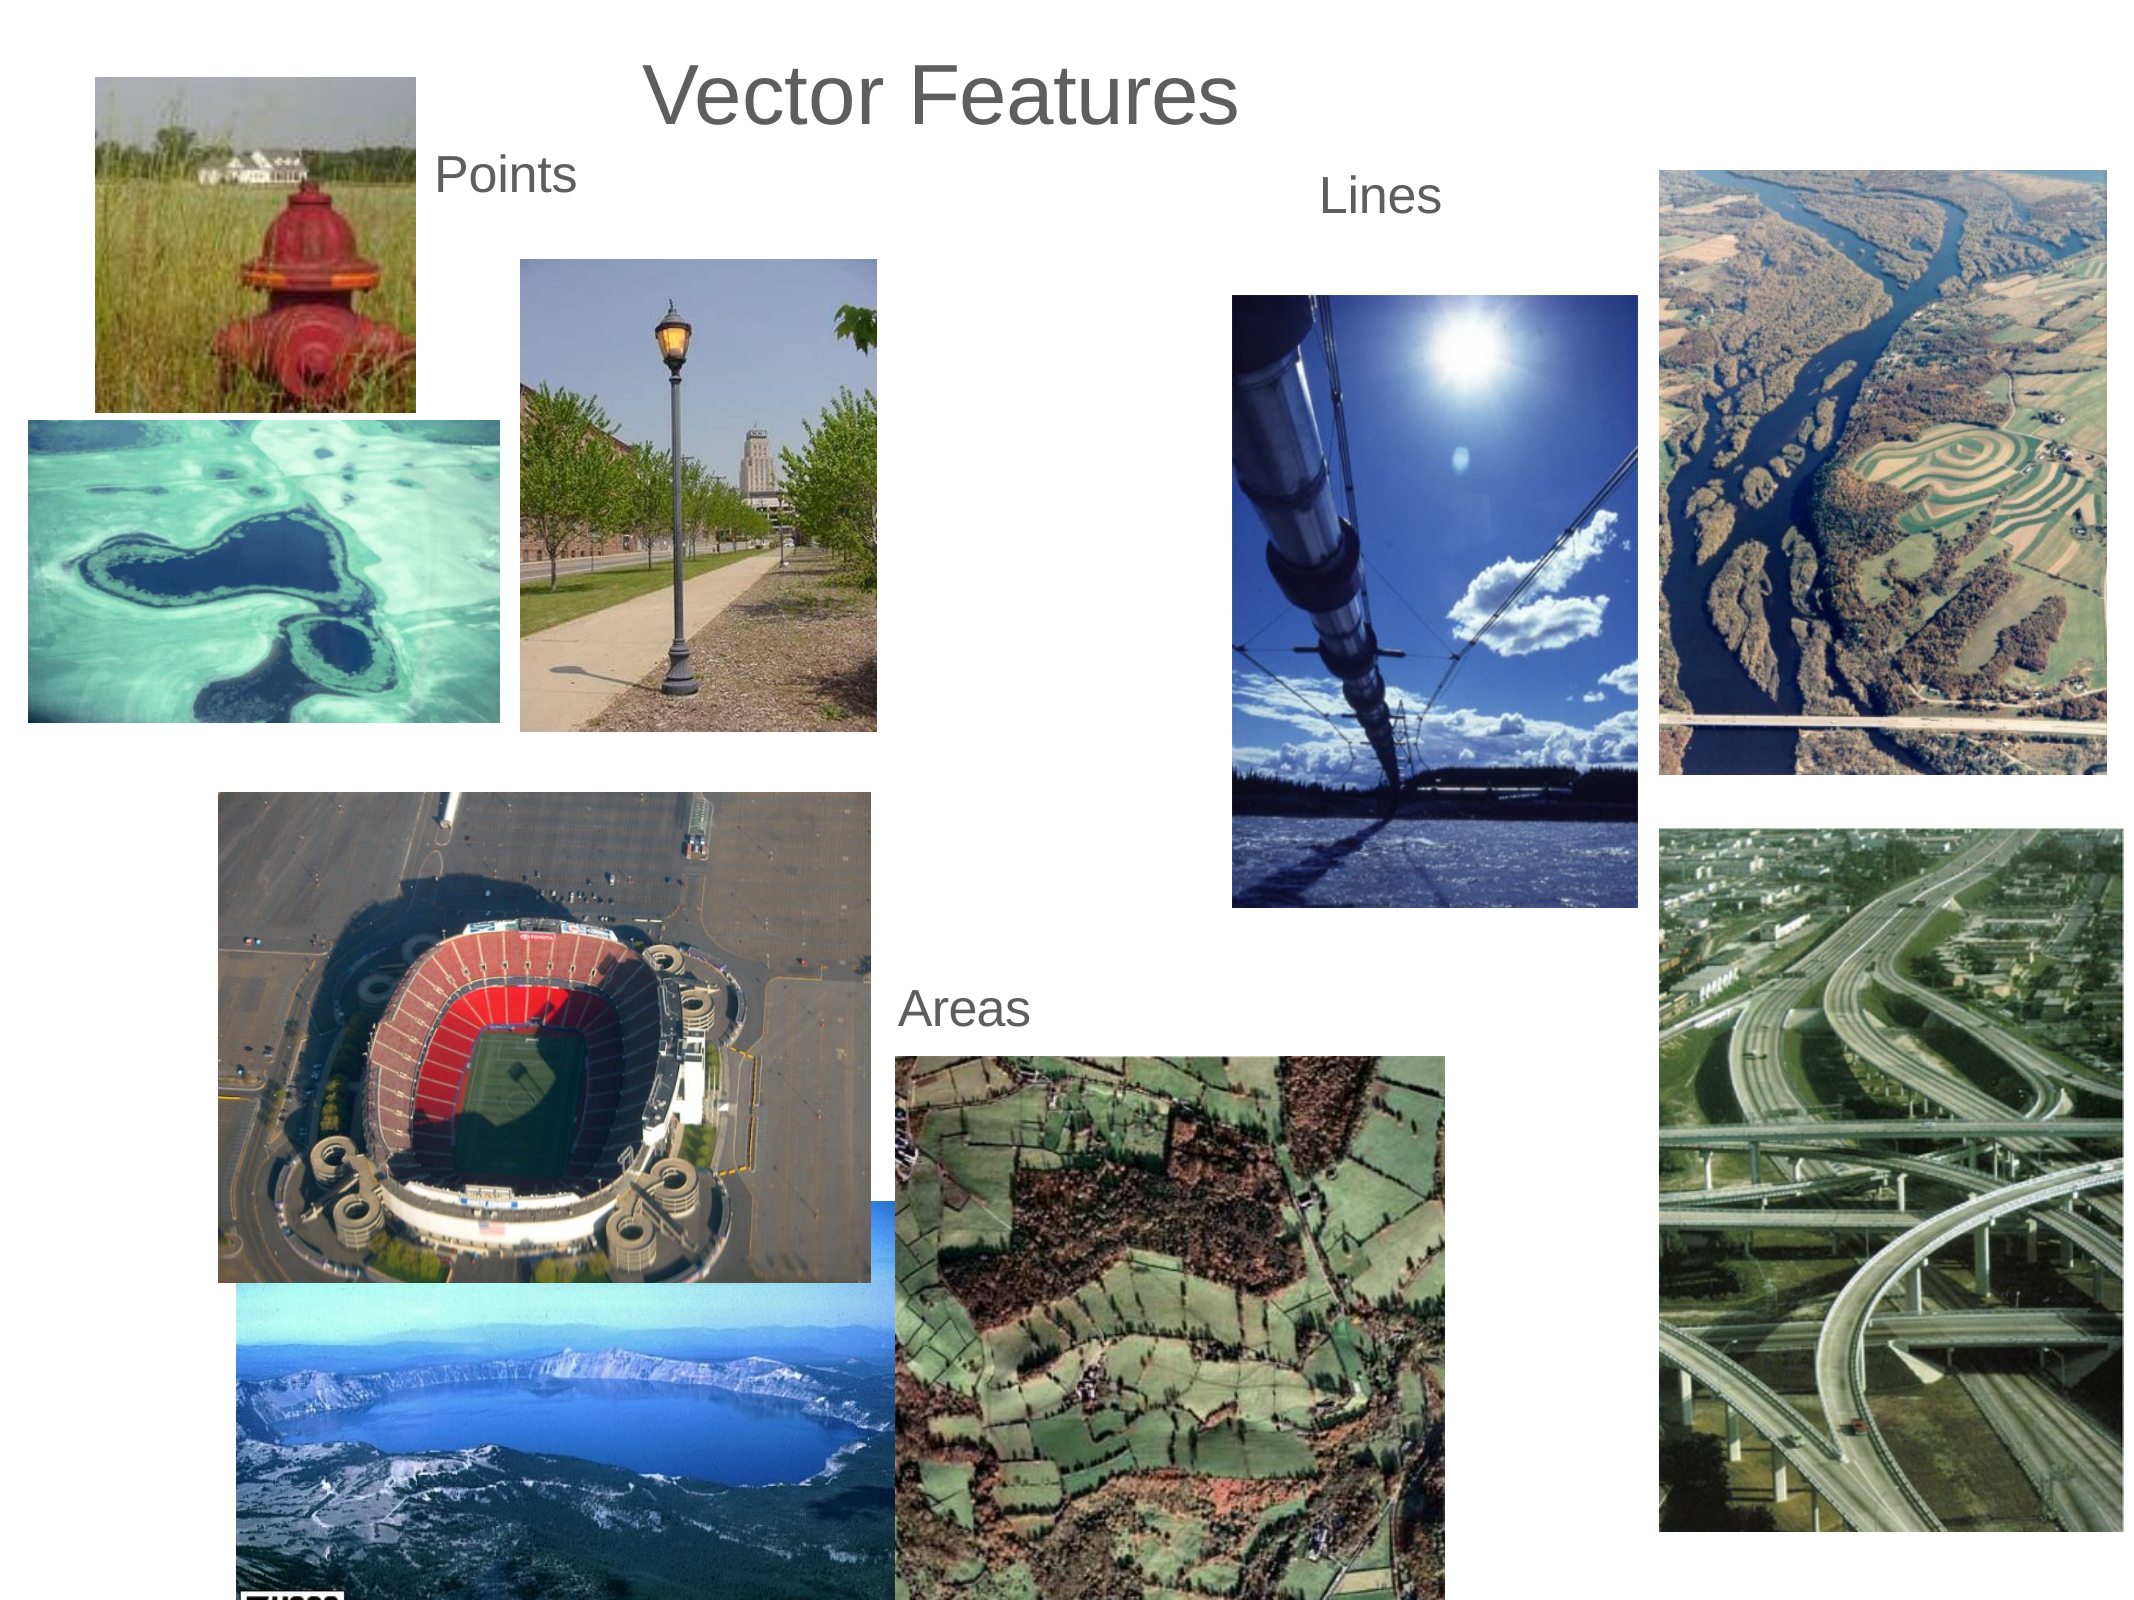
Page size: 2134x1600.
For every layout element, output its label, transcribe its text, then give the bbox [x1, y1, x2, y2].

picture [28, 419, 500, 723]
text_box Points [432, 138, 583, 204]
picture [94, 77, 417, 414]
title Vector Features [640, 37, 1243, 307]
picture [1659, 169, 2107, 775]
picture [1659, 828, 2124, 1532]
picture [1232, 294, 1638, 908]
text_box Lines [1316, 159, 1445, 225]
picture [519, 259, 877, 732]
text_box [217, 792, 1445, 1600]
